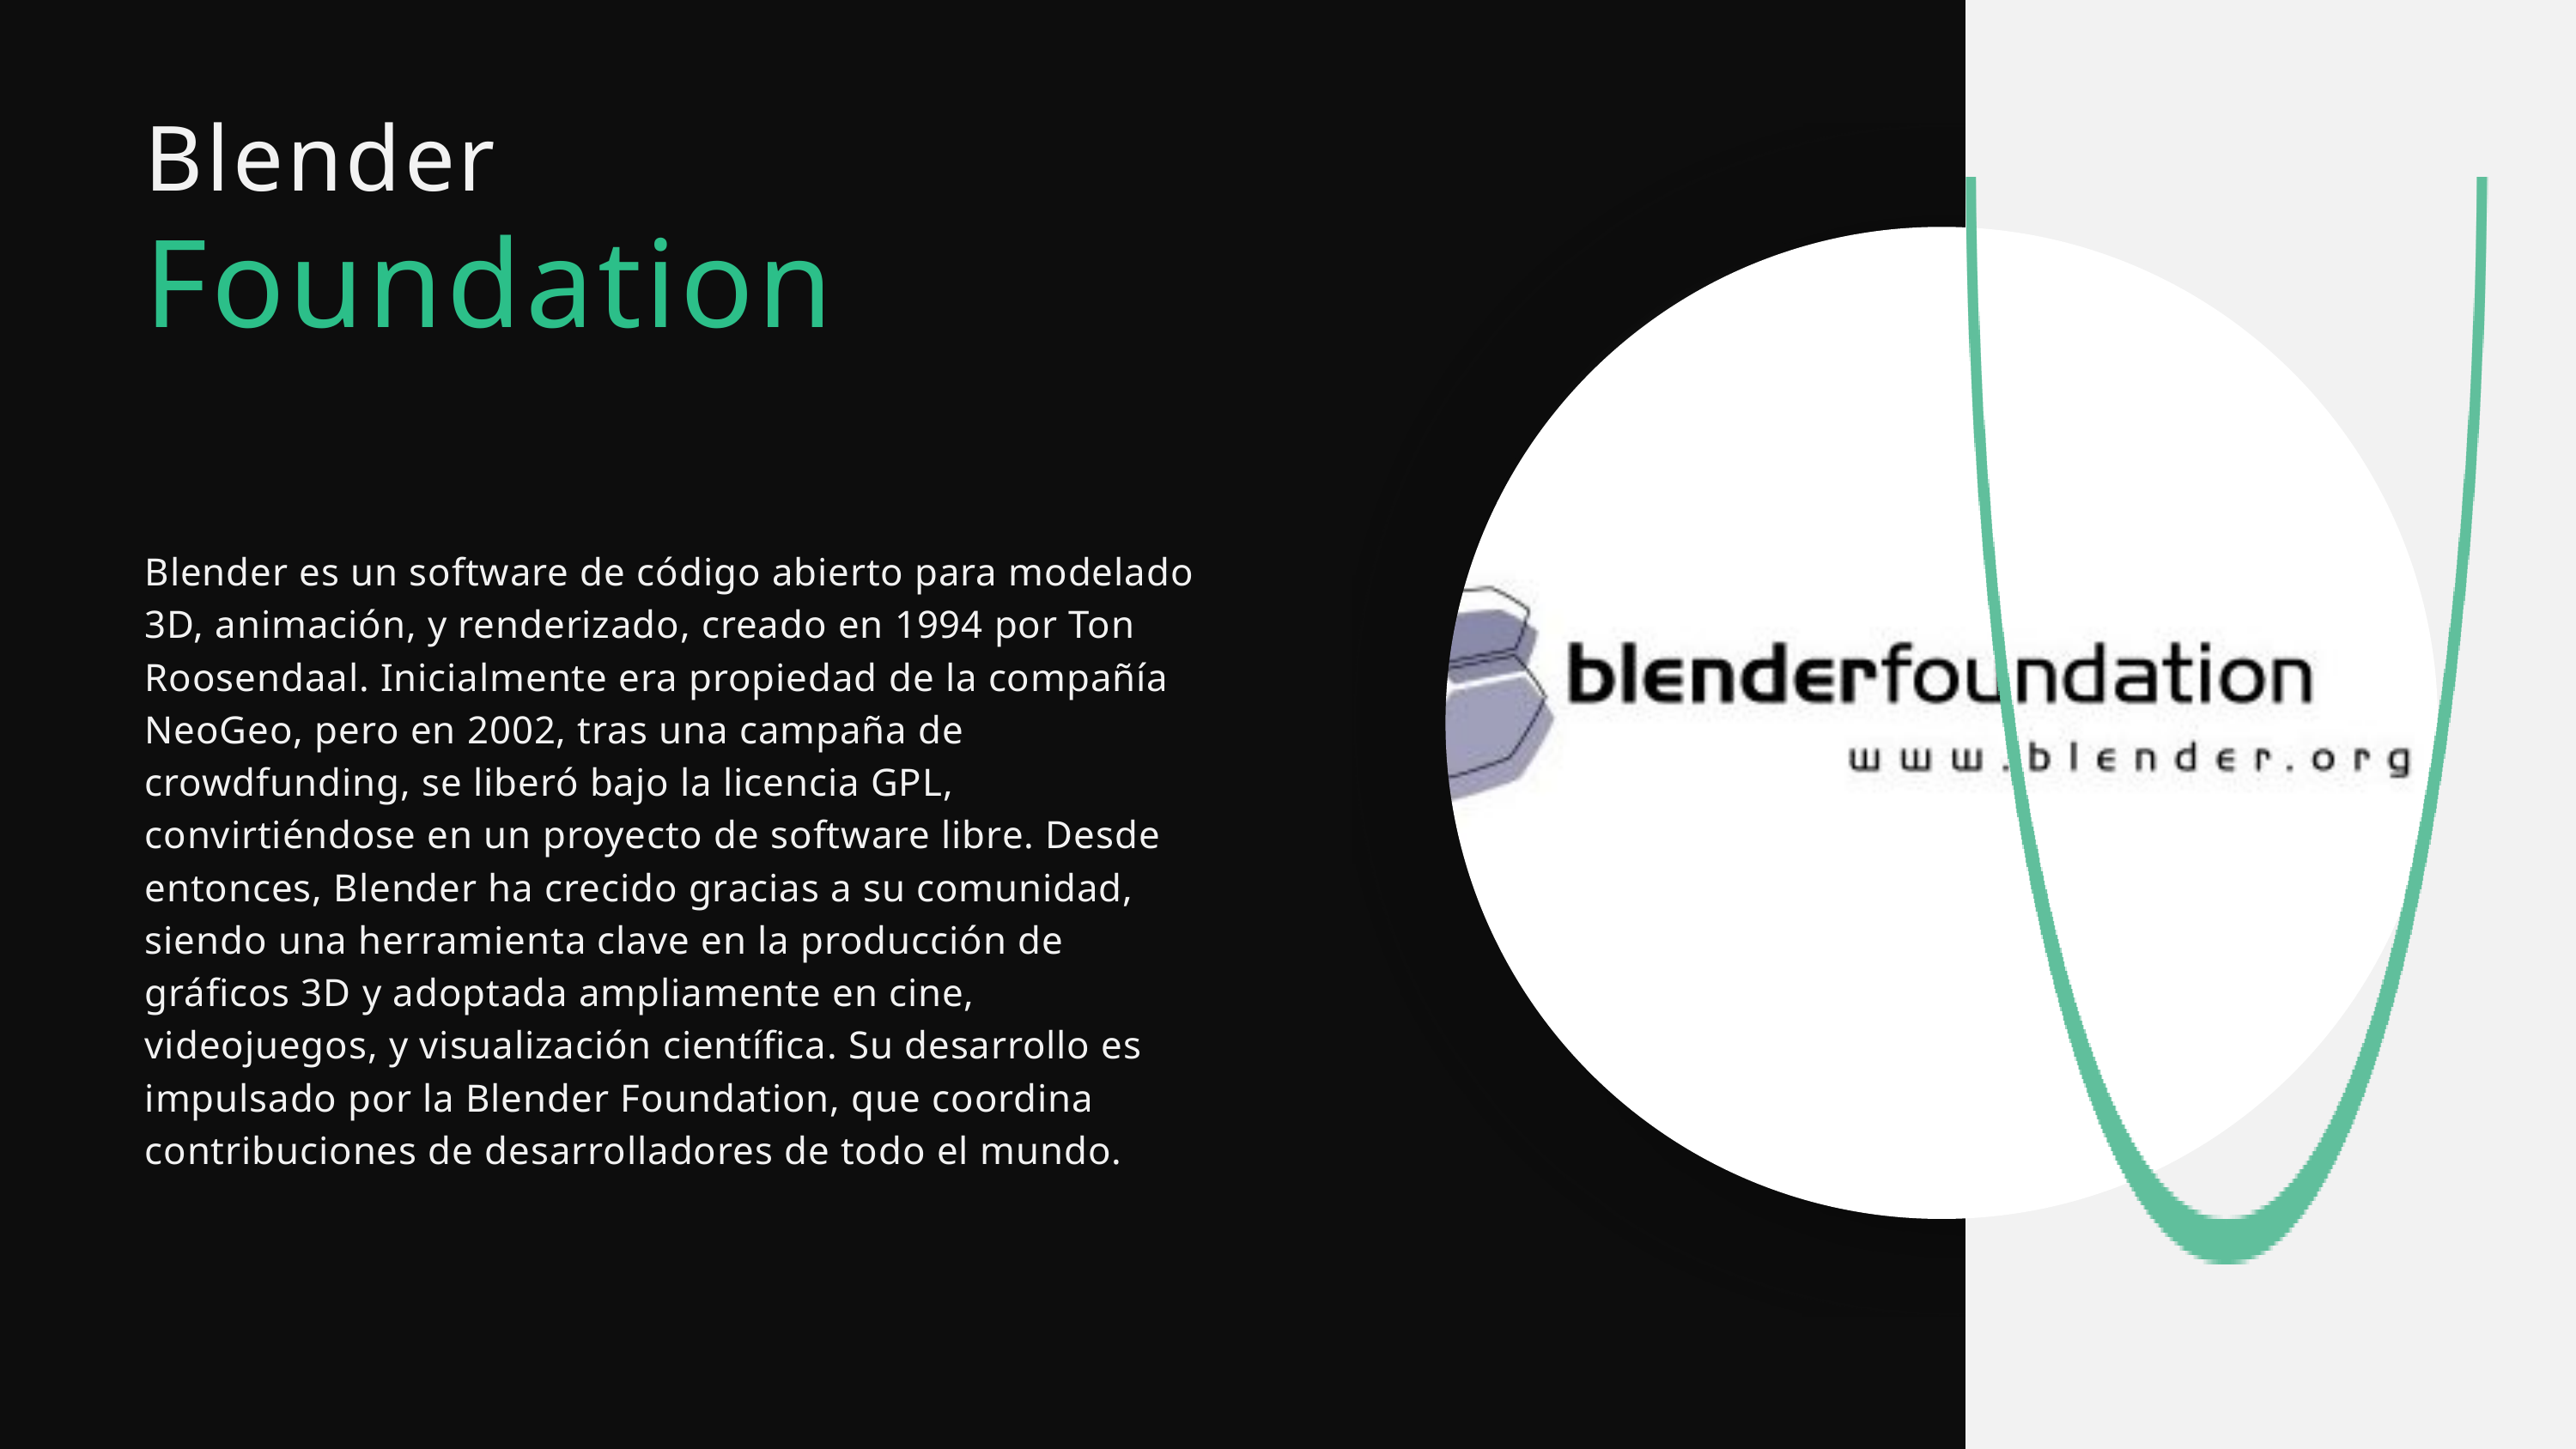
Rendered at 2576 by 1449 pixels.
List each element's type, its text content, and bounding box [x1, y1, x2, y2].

text_box Foundation [144, 206, 912, 352]
text_box Blender [144, 100, 845, 206]
text_box [1352, 123, 1959, 1317]
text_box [1965, 0, 2576, 1449]
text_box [1445, 227, 2439, 1220]
text_box Blender es un software de código abierto para modelado 3D, animación, y renderizado, creado en 1994 por Ton Roosendaal. Inicialmente era propiedad de la compañía NeoGeo, pero en 2002, tras una campaña de crowdfunding, se liberó bajo la licencia GPL, convirtiéndose en un proyecto de software libre. Desde entonces, Blender ha crecido gracias a su comunidad, siendo una herramienta clave en la producción de gráficos 3D y adoptada ampliamente en cine, videojuegos, y visualización científica. Su desarrollo es impulsado por la Blender Foundation, que coordina contribuciones de desarrolladores de todo el mundo. [144, 541, 1218, 1173]
